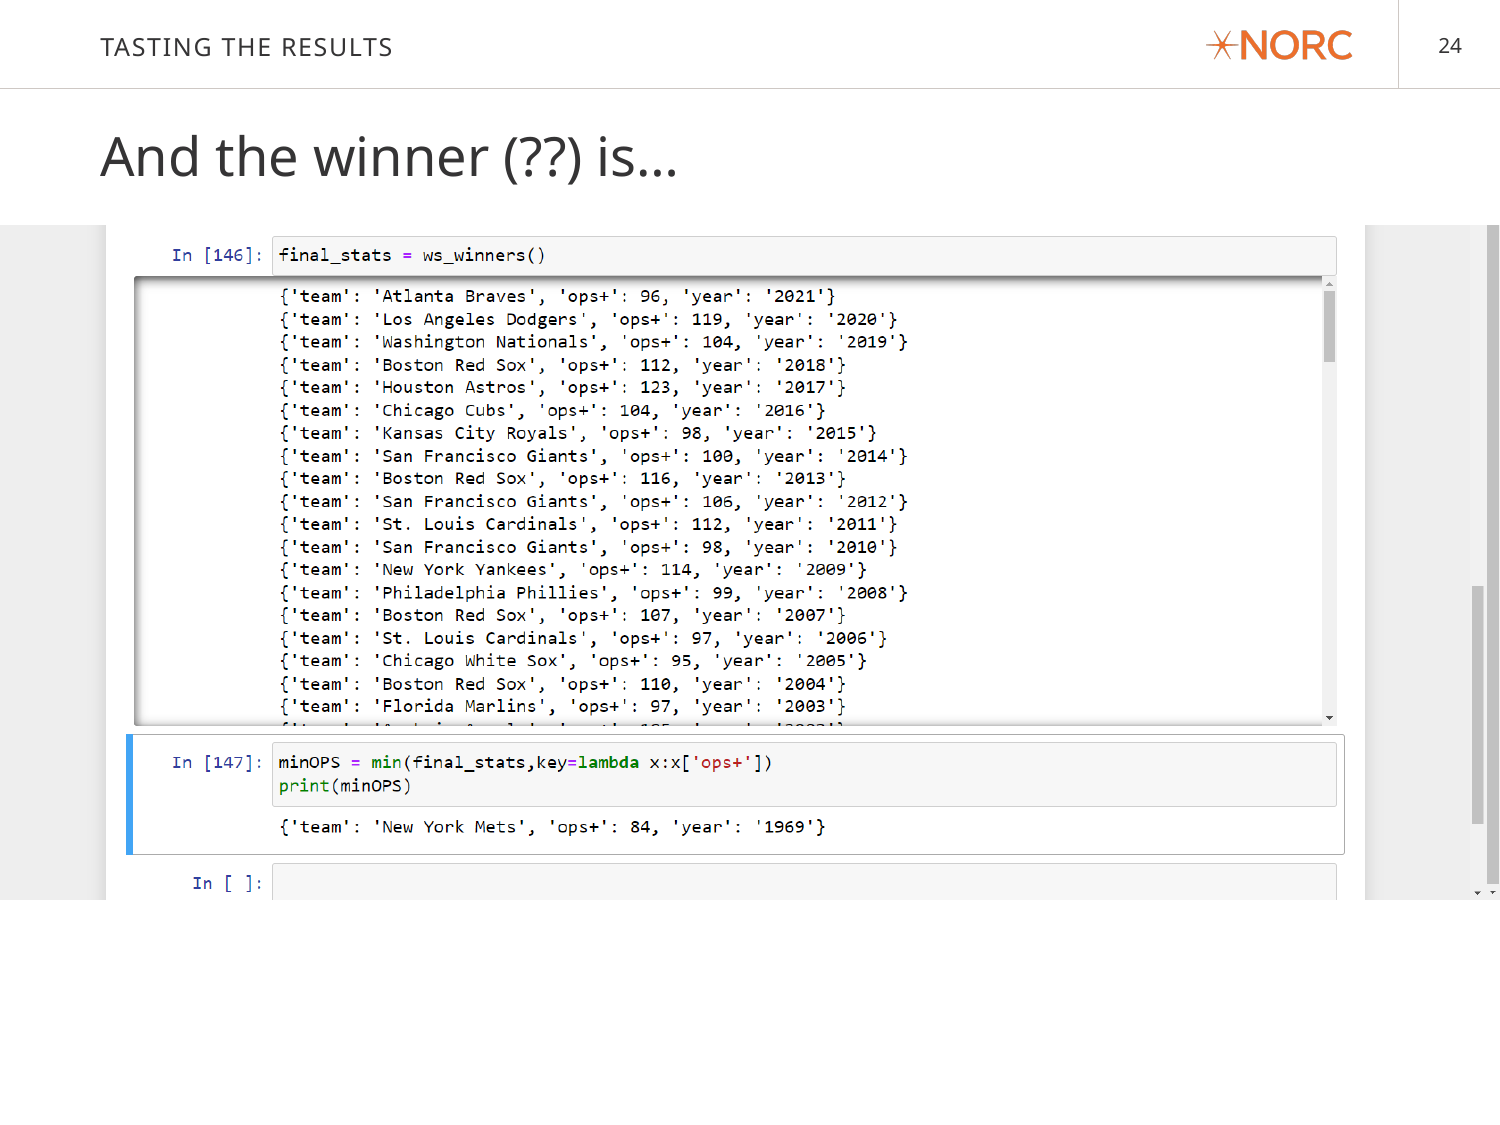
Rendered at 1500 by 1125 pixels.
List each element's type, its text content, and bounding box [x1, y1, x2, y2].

picture [0, 225, 1500, 900]
list And the winner (??) is… [100, 122, 1238, 225]
title Tasting the Results [100, 1, 1158, 92]
